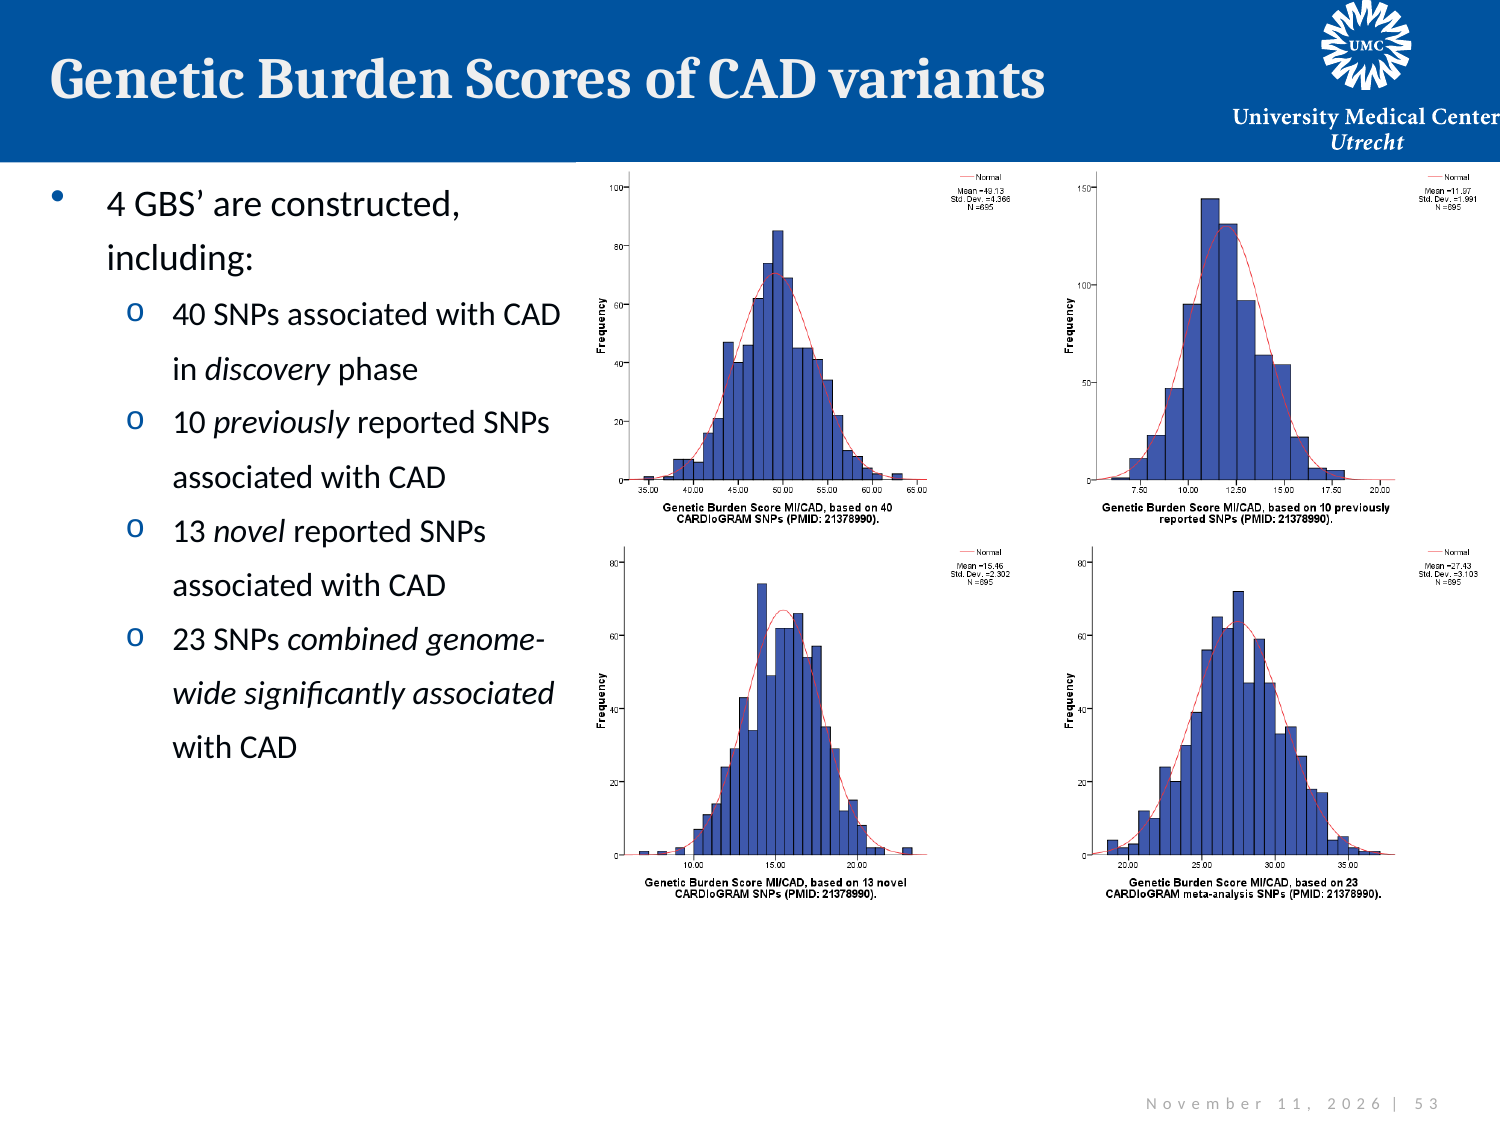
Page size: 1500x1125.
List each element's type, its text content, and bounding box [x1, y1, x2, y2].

picture [575, 162, 1500, 913]
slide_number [1068, 1087, 1453, 1118]
title Genetic Burden Scores of CAD variants [34, 0, 1238, 151]
list 4 GBS’ are constructed, including: 40 SNPs associated with CAD in discovery phase 10 previously reported SNPs associated with CAD 13 novel reported SNPs associated with CAD 23 SNPs combined genome-wide significantly associated with CAD [35, 162, 588, 1078]
